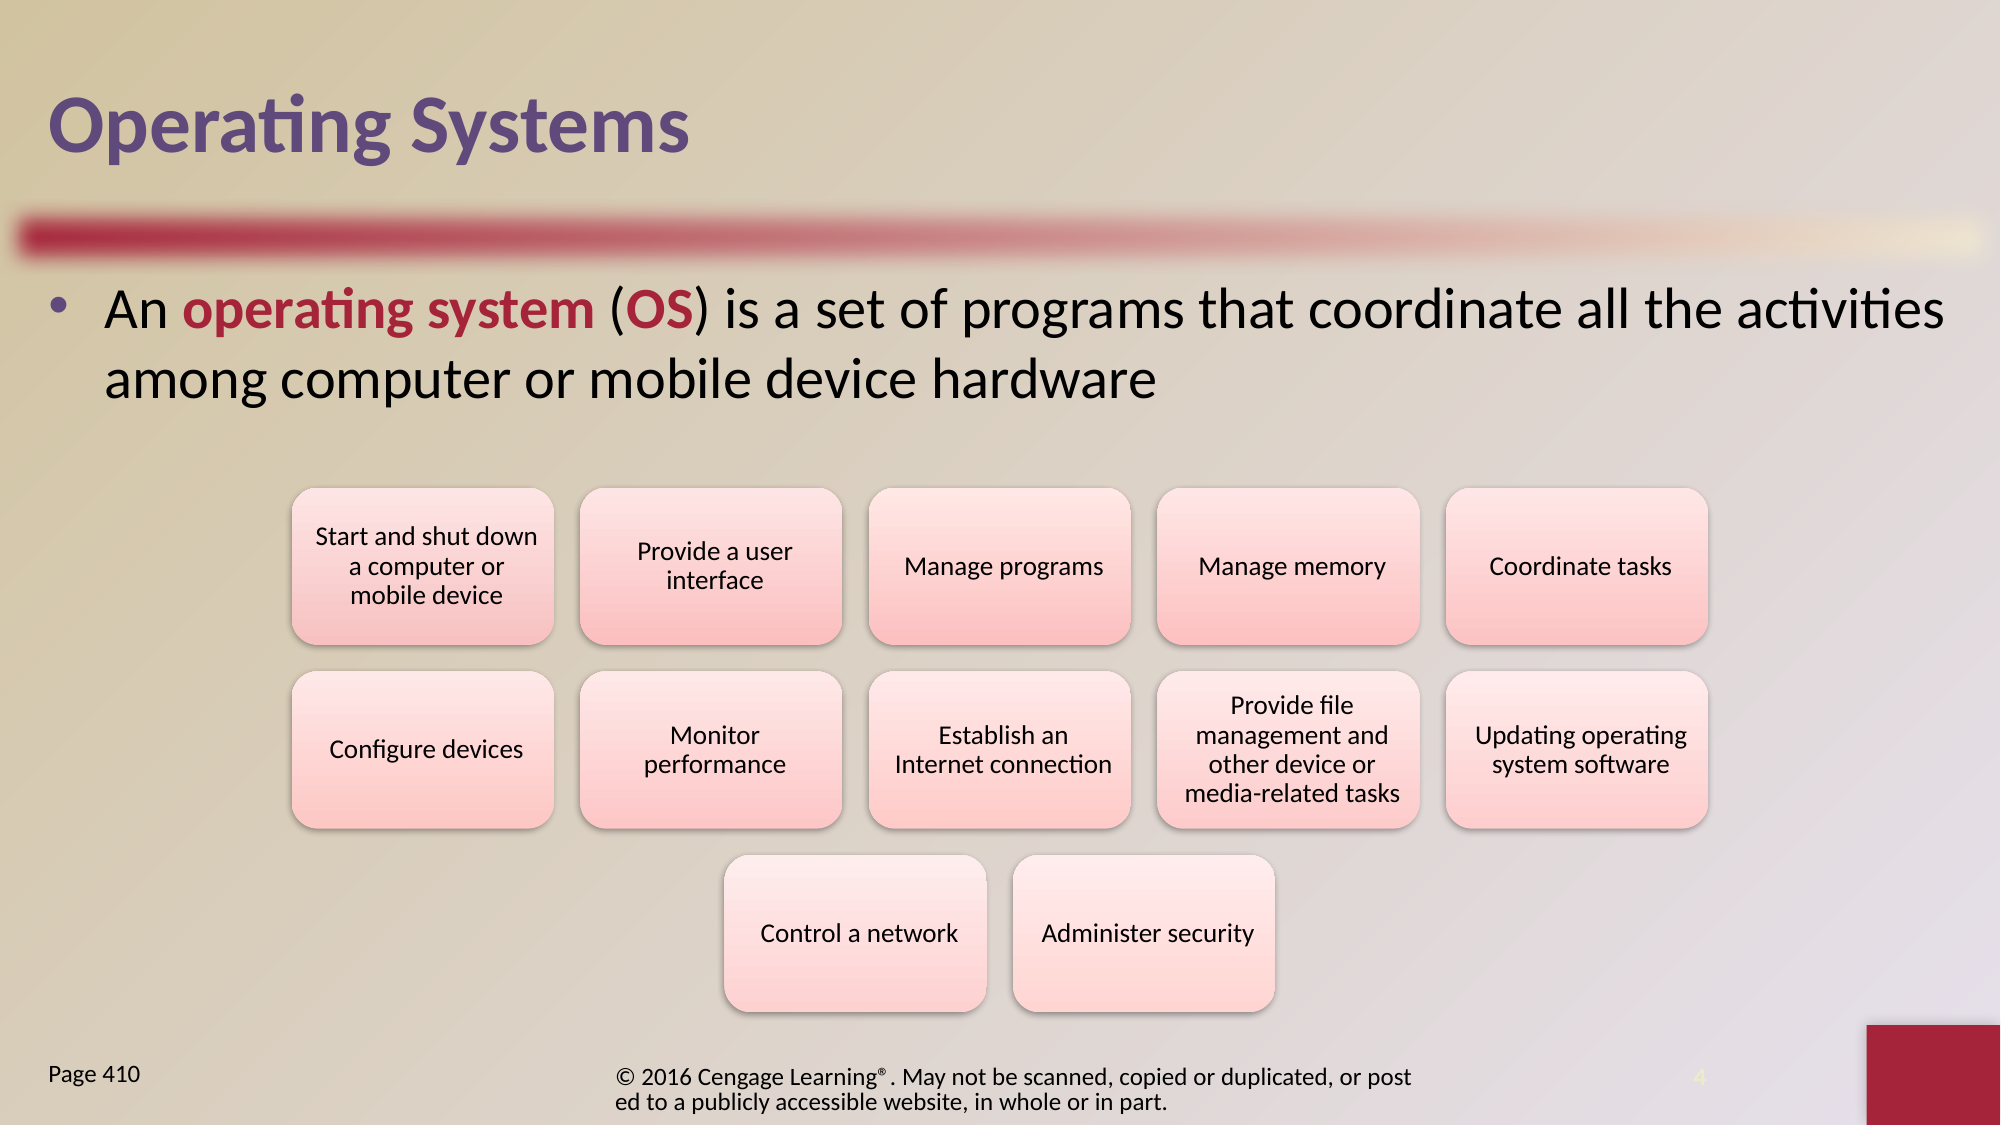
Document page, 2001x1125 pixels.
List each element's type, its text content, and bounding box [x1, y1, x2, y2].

title Operating Systems [33, 24, 1967, 213]
list Page 410 [33, 1050, 400, 1125]
footer © 2016 Cengage Learning®. May not be scanned, copied or duplicated, or posted to a publicly accessible website, in whole or in part. [600, 1037, 1434, 1113]
slide_number 4 [1650, 1025, 1750, 1125]
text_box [274, 487, 1726, 1013]
list An operating system (OS) is a set of programs that coordinate all the activities among computer or mobile device hardware [33, 262, 1967, 1025]
